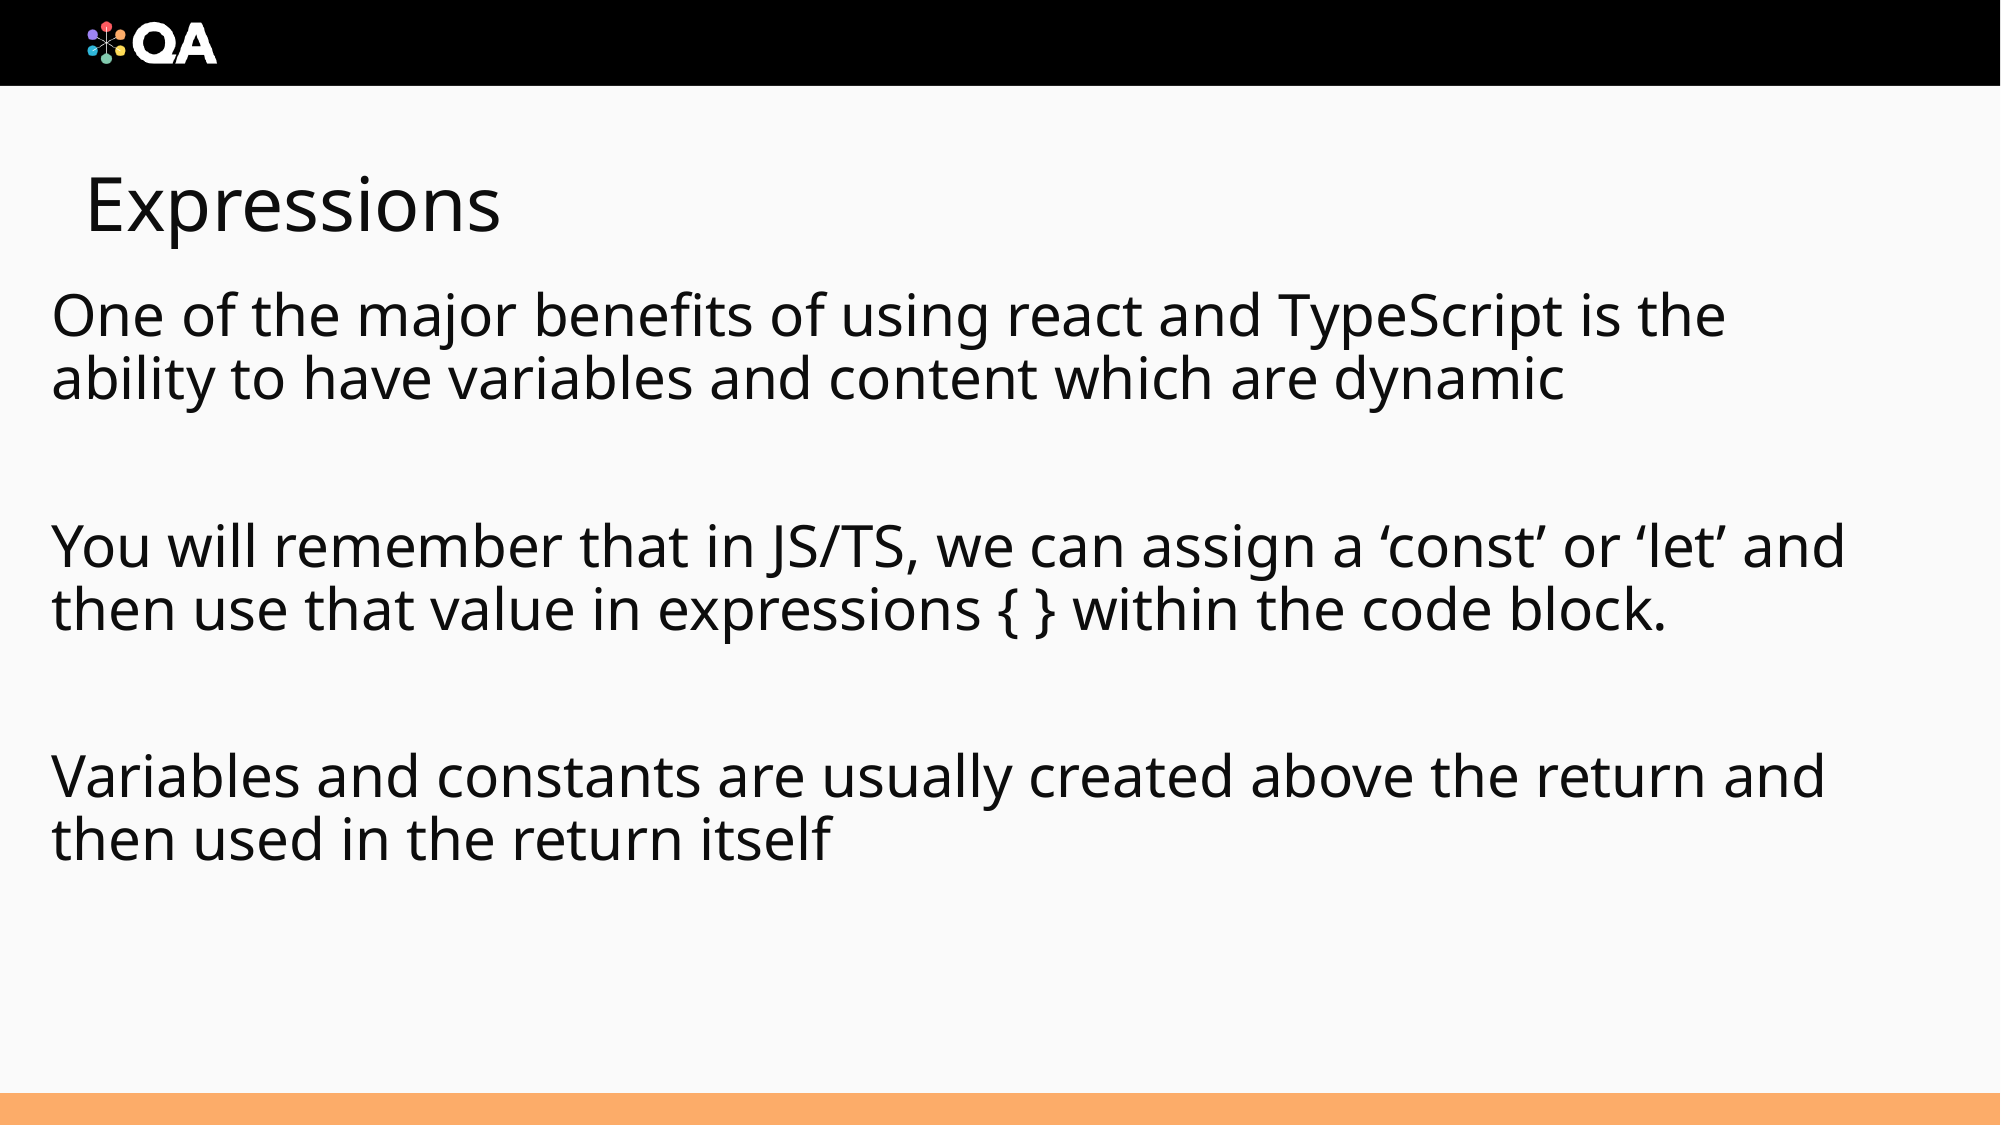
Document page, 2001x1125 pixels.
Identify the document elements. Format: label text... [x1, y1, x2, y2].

title Expressions [84, 159, 1916, 278]
list One of the major benefits of using react and TypeScript is the ability to have variables and content which are dynamic You will remember that in JS/TS, we can assign a ‘const’ or ‘let’ and then use that value in expressions { } within the code block. Variables and constants are usually created above the return and then used in the return itself [51, 278, 1883, 951]
picture [0, 0, 2001, 1125]
